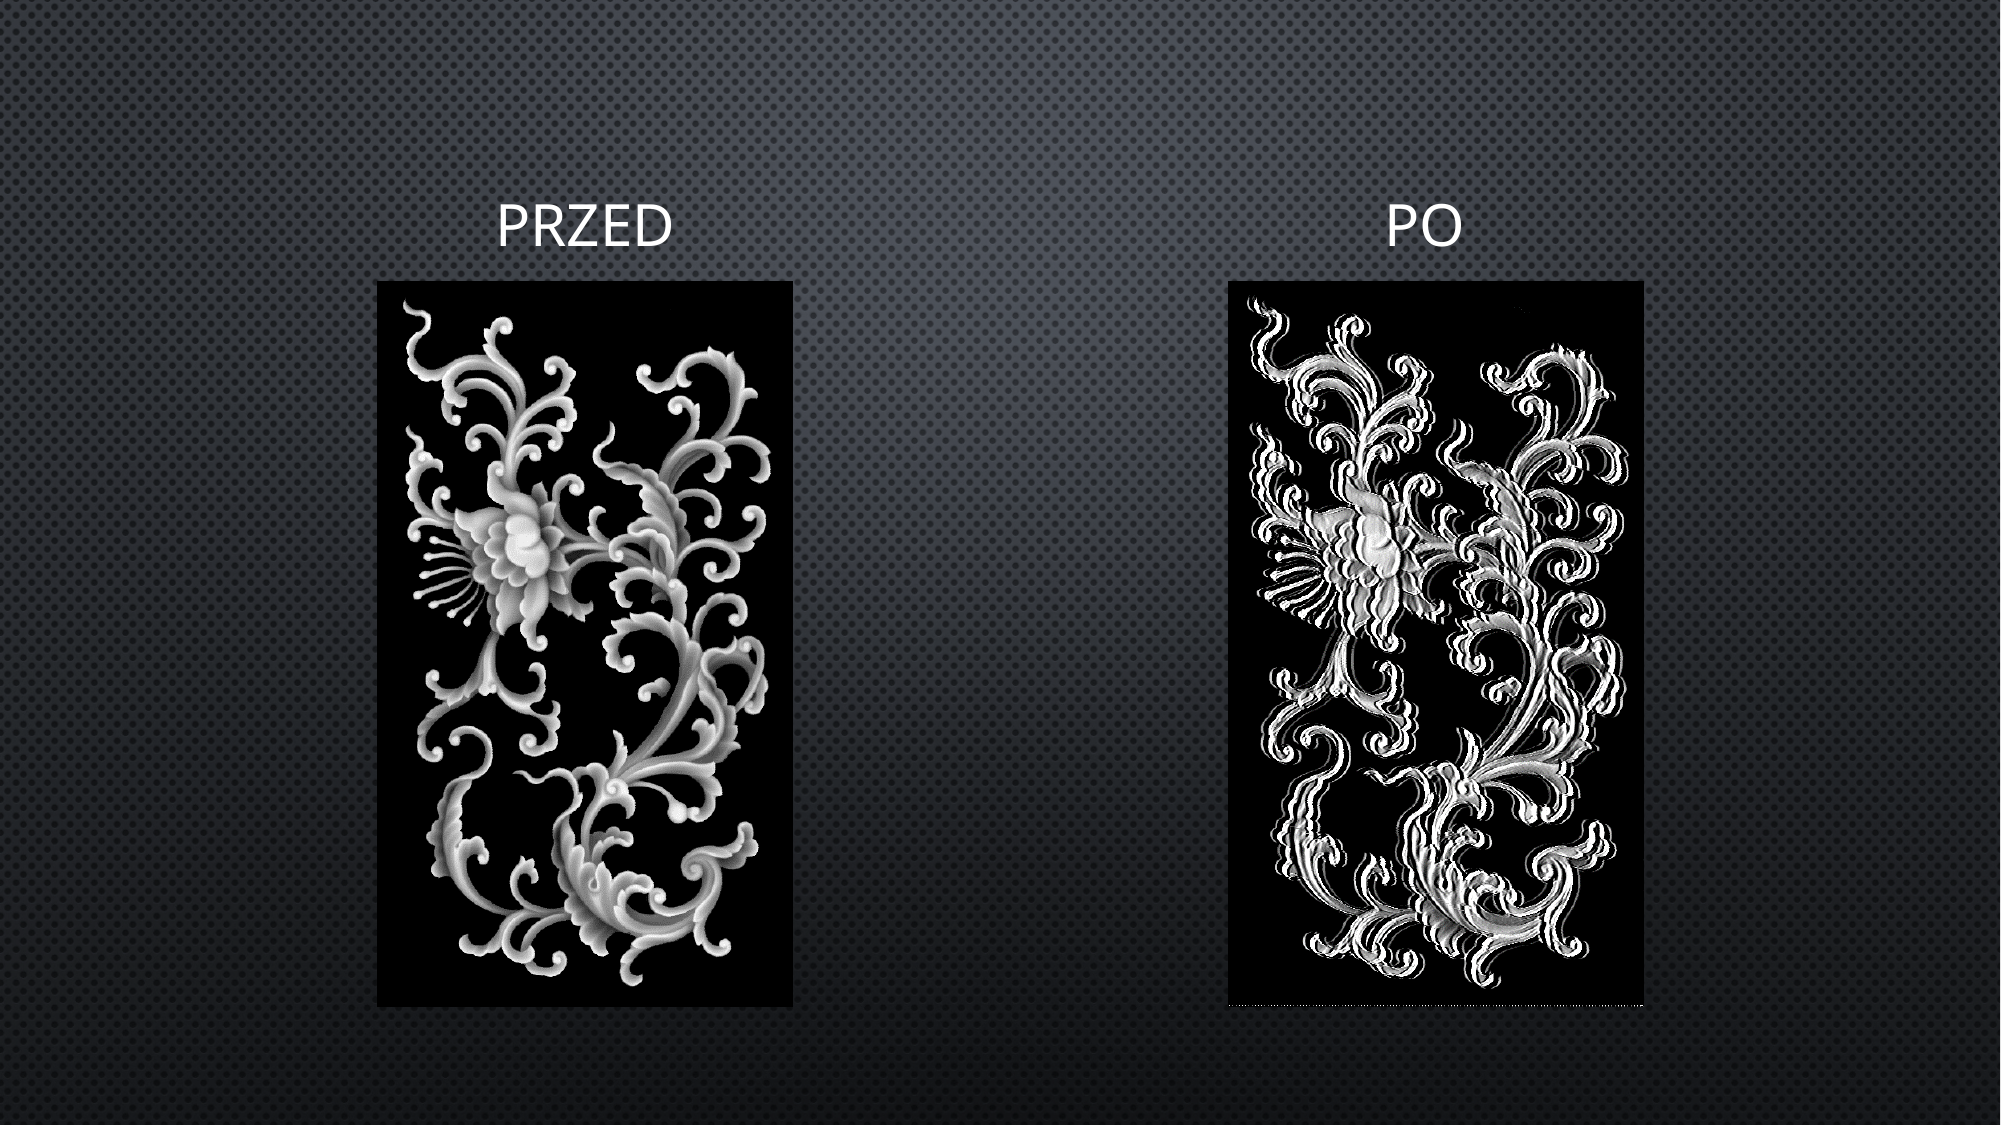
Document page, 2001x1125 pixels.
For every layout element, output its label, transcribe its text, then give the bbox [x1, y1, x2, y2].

list Przed [180, 144, 990, 266]
list po [1020, 144, 1830, 266]
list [377, 281, 793, 1007]
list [1228, 281, 1644, 1007]
